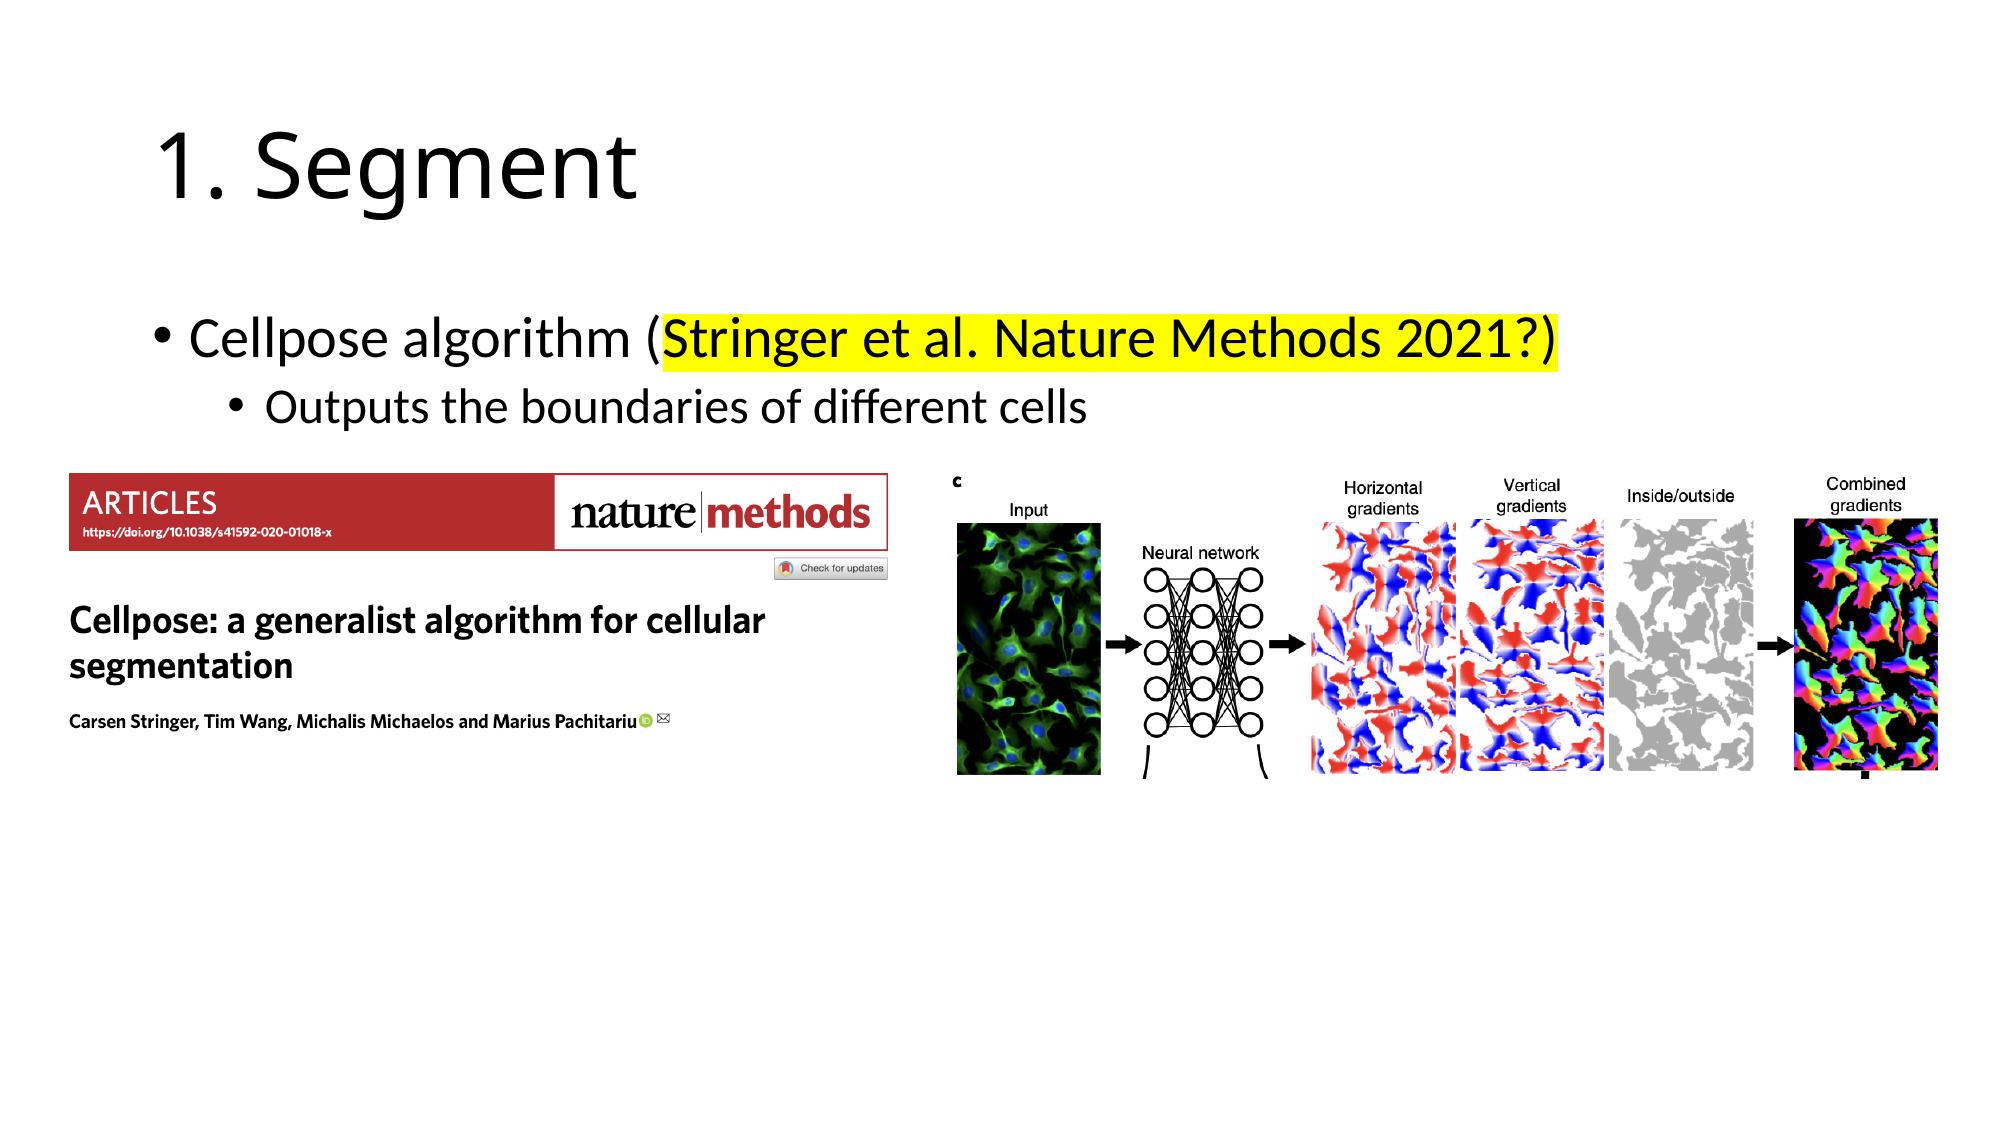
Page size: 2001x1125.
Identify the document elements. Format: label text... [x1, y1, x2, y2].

list Cellpose algorithm (Stringer et al. Nature Methods 2021?) Outputs the boundaries of different cells [137, 299, 1863, 1014]
picture [50, 463, 915, 742]
picture [938, 474, 1950, 779]
title 1. Segment [137, 59, 1863, 278]
